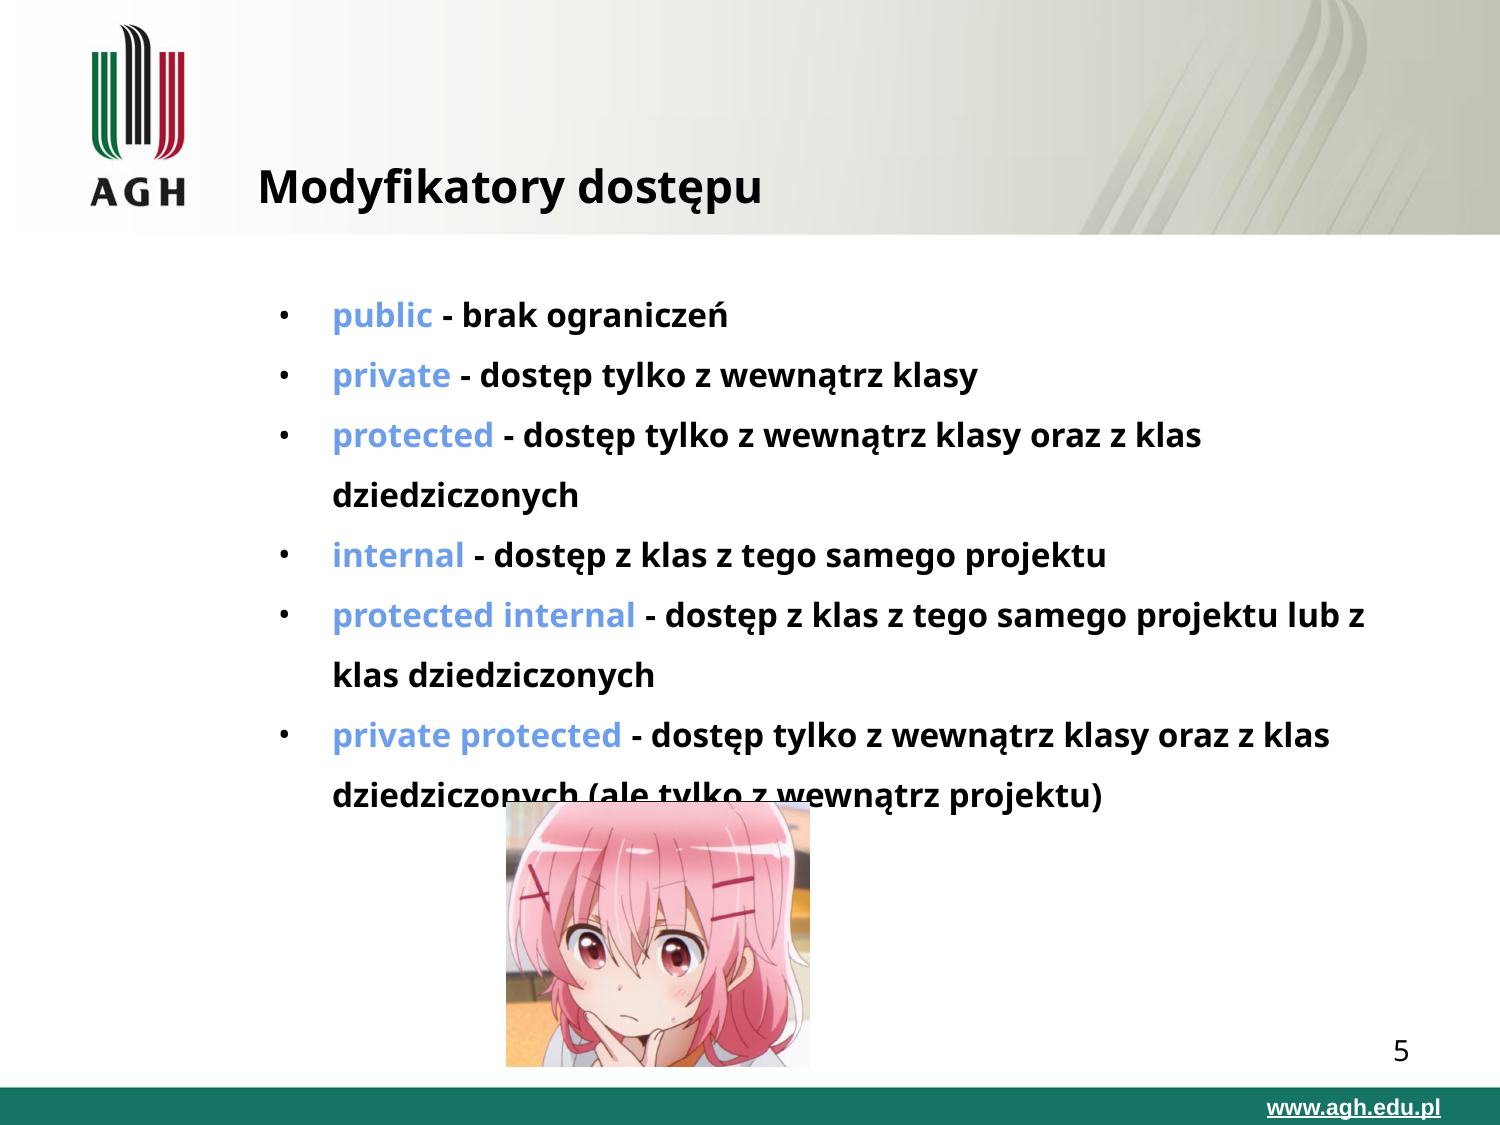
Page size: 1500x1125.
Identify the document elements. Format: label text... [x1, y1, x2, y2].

text_box www.agh.edu.pl [1251, 1084, 1500, 1125]
list public - brak ograniczeń private - dostęp tylko z wewnątrz klasy protected - dostęp tylko z wewnątrz klasy oraz z klas dziedziczonych internal - dostęp z klas z tego samego projektu protected internal - dostęp z klas z tego samego projektu lub z klas dziedziczonych private protected - dostęp tylko z wewnątrz klasy oraz z klas dziedziczonych (ale tylko z wewnątrz projektu) [242, 267, 1425, 1005]
title Modyfikatory dostępu [242, 137, 1425, 233]
picture [0, 0, 1500, 1125]
slide_number ‹#› [1074, 1024, 1425, 1103]
